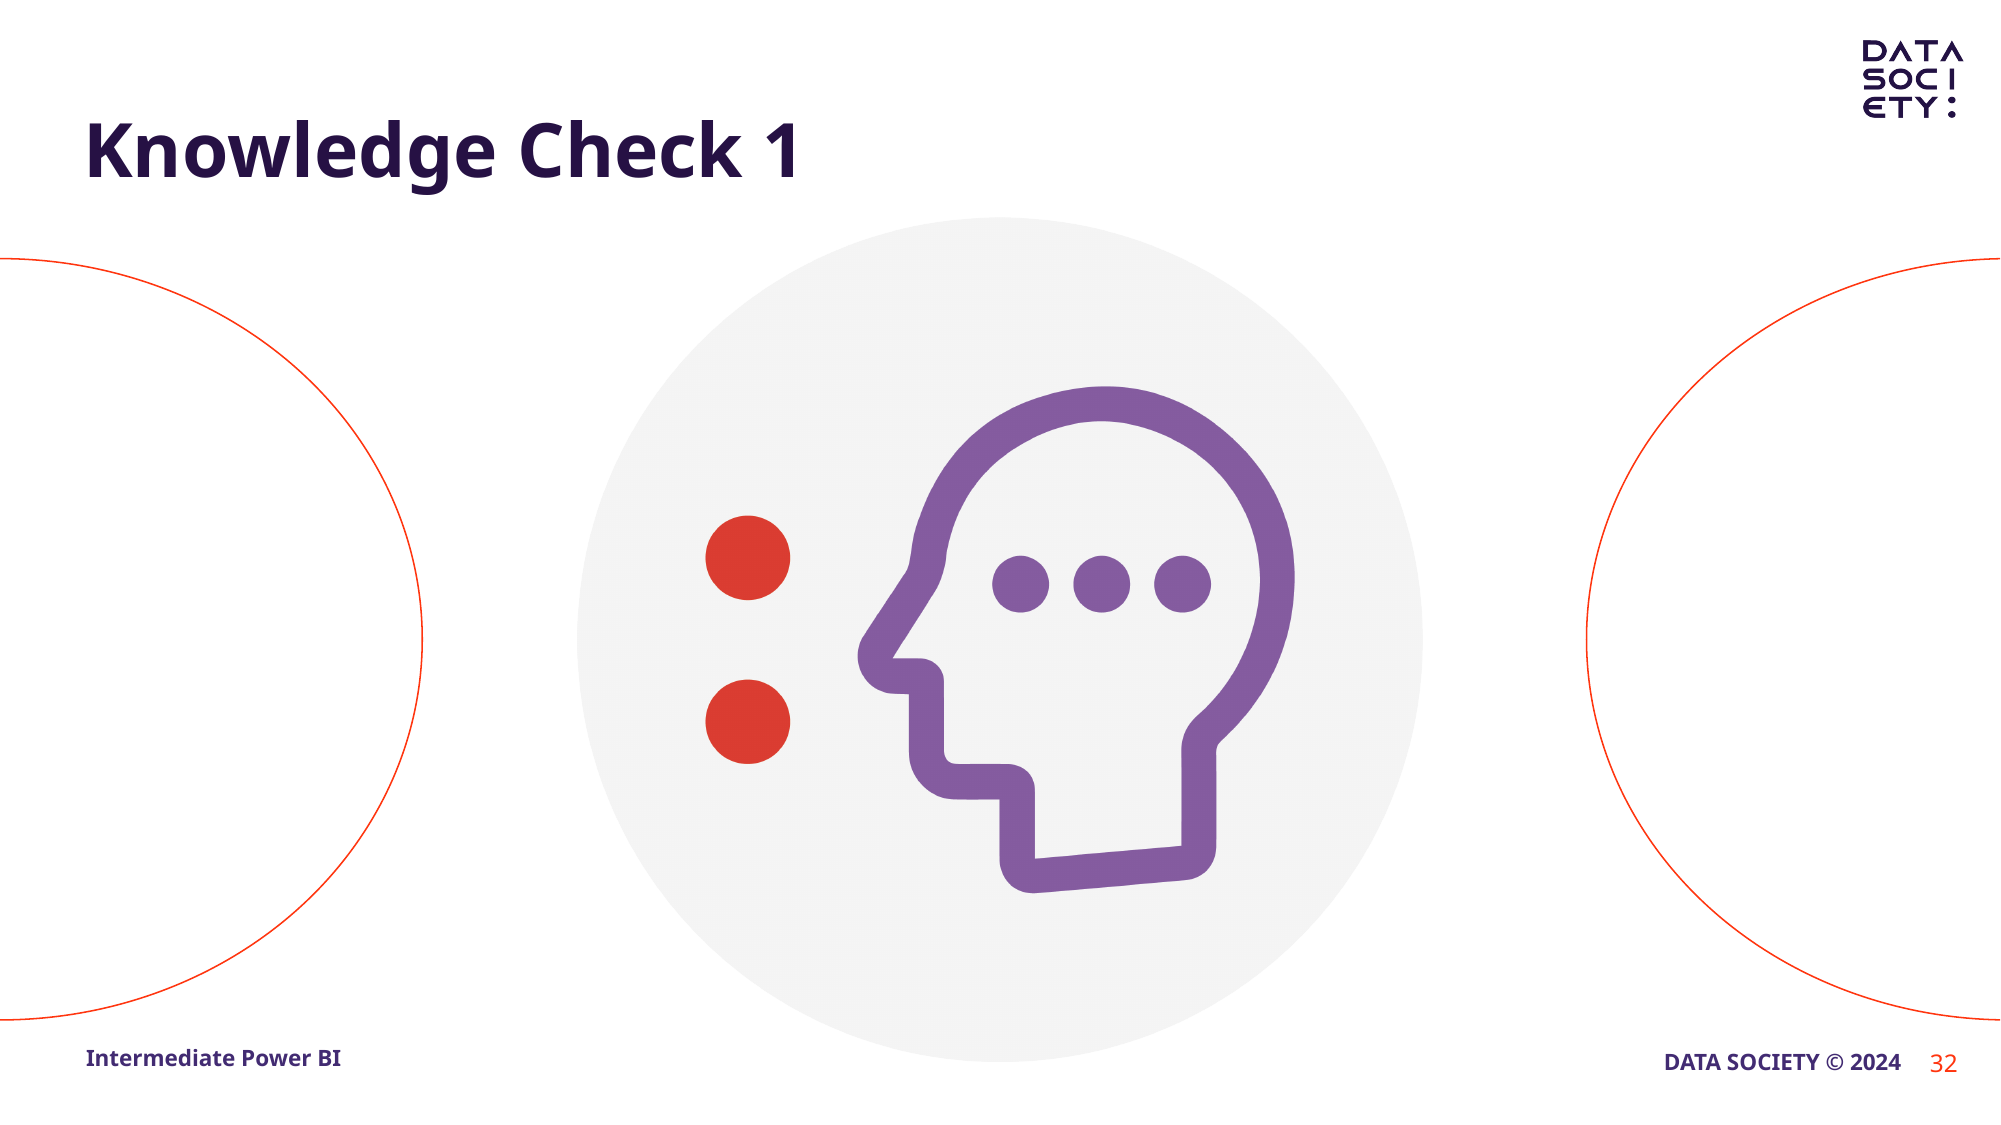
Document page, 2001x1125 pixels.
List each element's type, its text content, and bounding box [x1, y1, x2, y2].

title Knowledge Check 1 [68, 87, 1932, 213]
picture [577, 217, 1423, 1062]
picture [1863, 40, 1964, 118]
slide_number ‹#› [1853, 1033, 1974, 1097]
